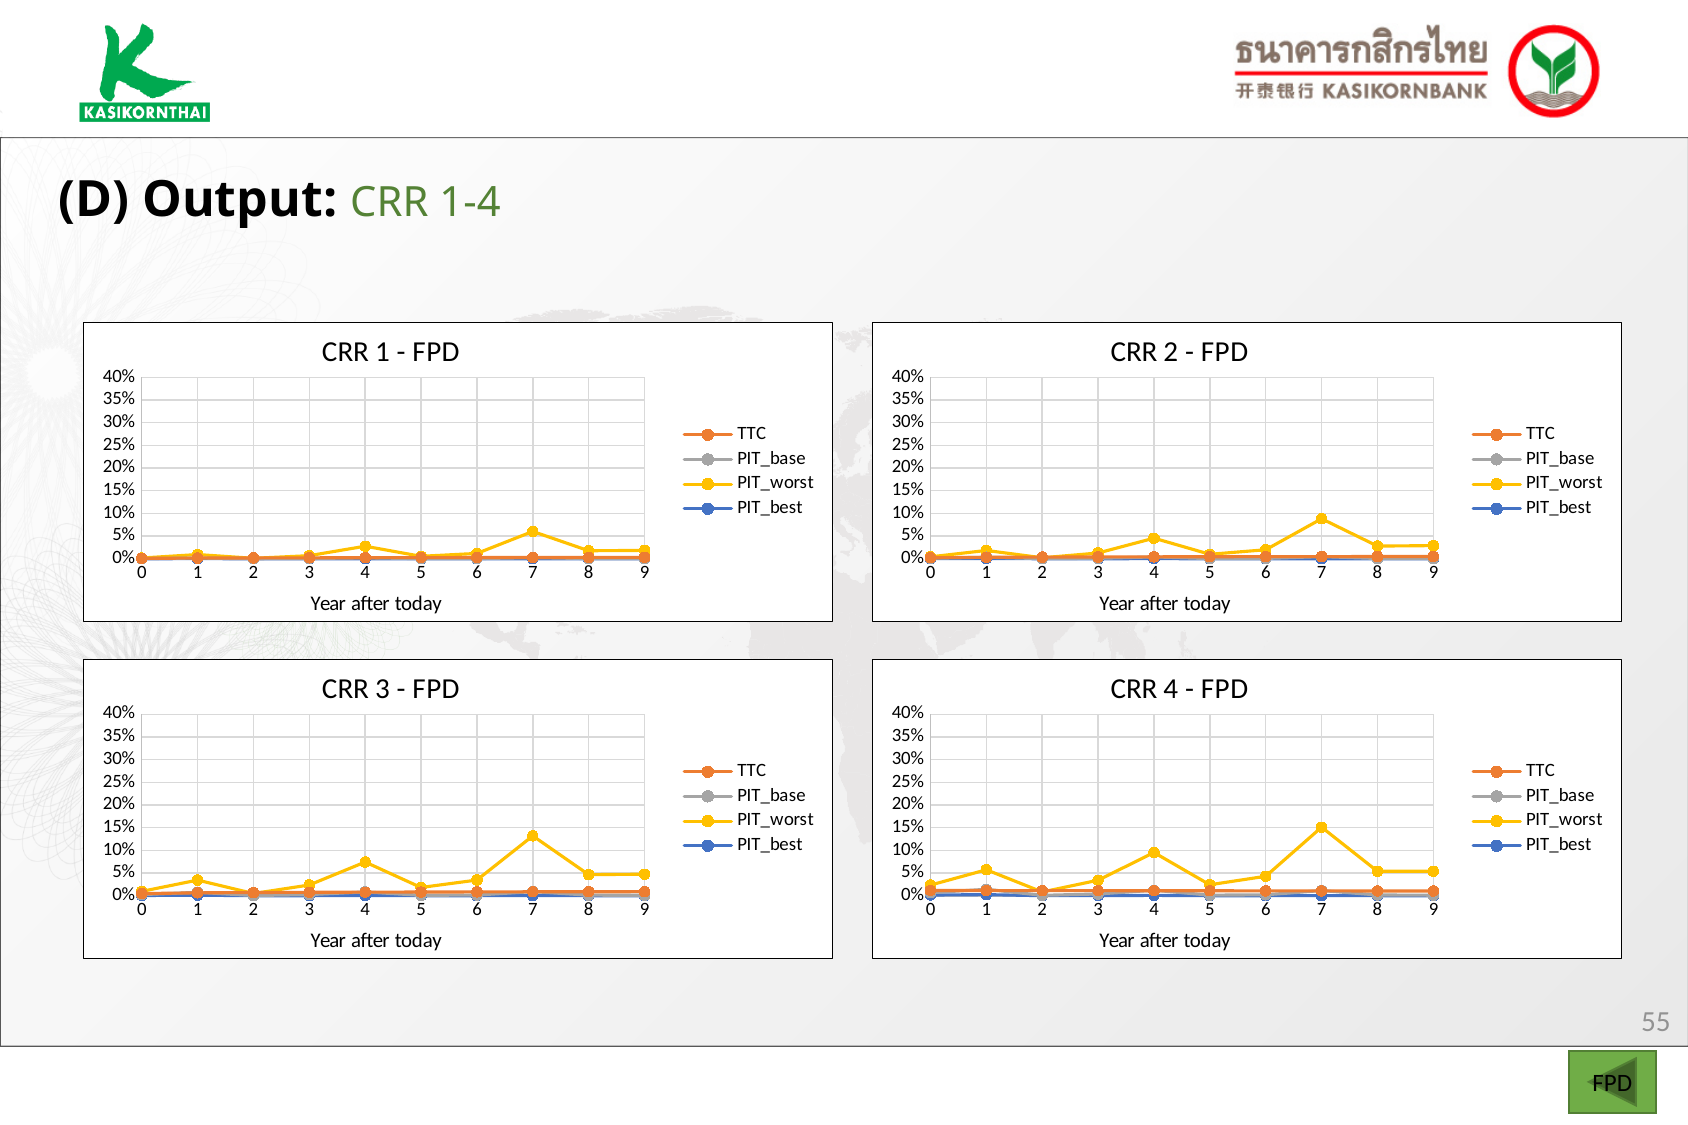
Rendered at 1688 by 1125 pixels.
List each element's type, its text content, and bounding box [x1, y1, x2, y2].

text_box FPD [1568, 1050, 1657, 1114]
picture [1233, 23, 1601, 120]
chart [82, 658, 833, 959]
chart [82, 321, 833, 622]
chart [871, 321, 1622, 622]
chart [871, 658, 1622, 959]
picture [79, 23, 210, 122]
text_box (D) Output: CRR 1-4 [43, 158, 1469, 234]
